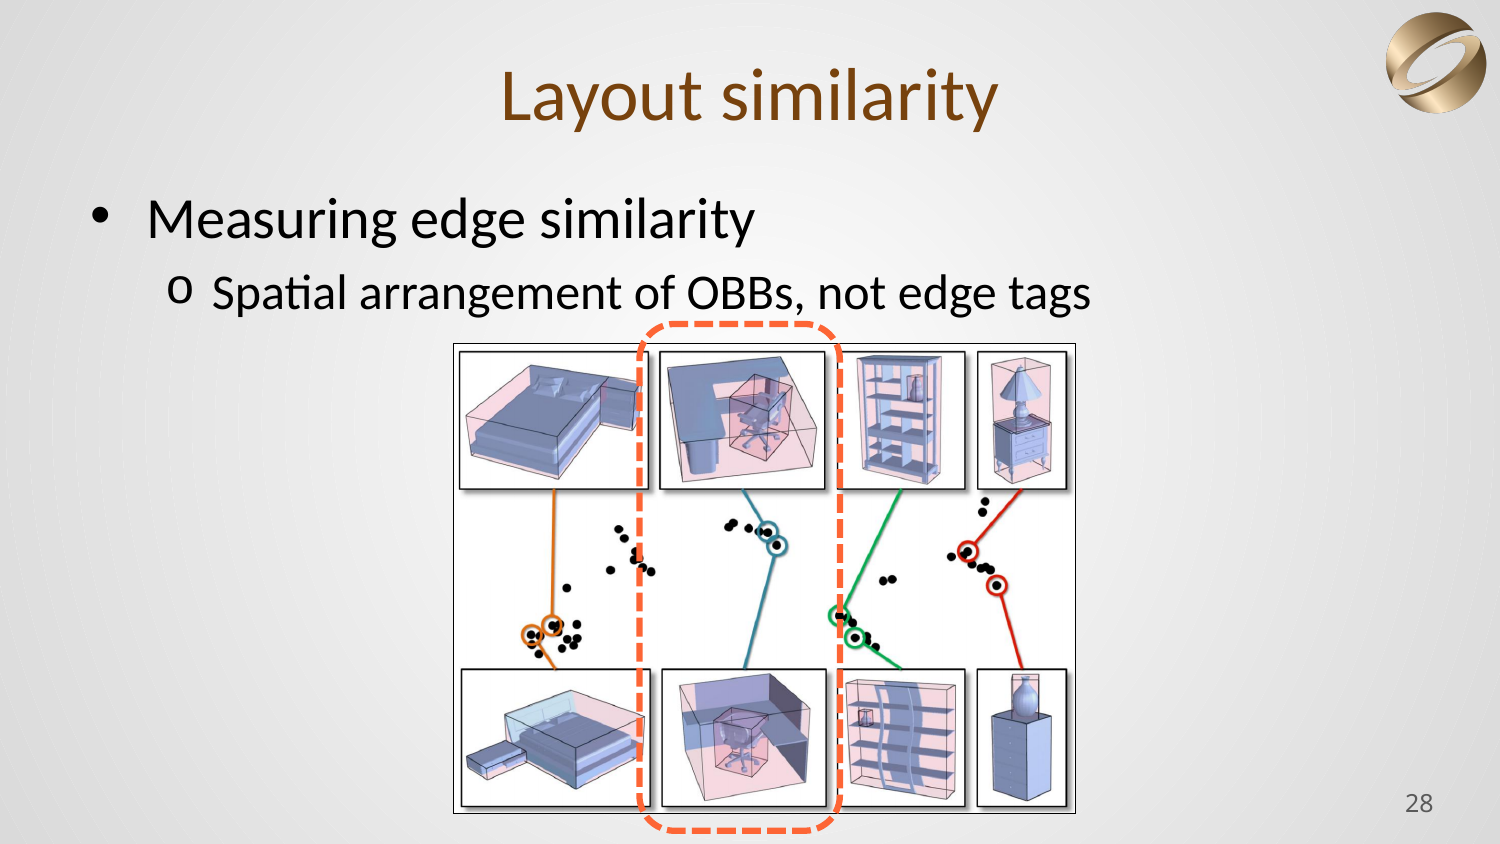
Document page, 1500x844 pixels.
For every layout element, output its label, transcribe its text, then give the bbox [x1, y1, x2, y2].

text_box [642, 321, 836, 341]
picture [1425, 9, 1490, 116]
title Layout similarity [75, 2, 1425, 143]
text_box [647, 821, 829, 834]
picture [453, 343, 1076, 814]
list Measuring edge similarity Spatial arrangement of OBBs, not edge tags [75, 172, 1425, 768]
slide_number 28 [1400, 782, 1493, 827]
